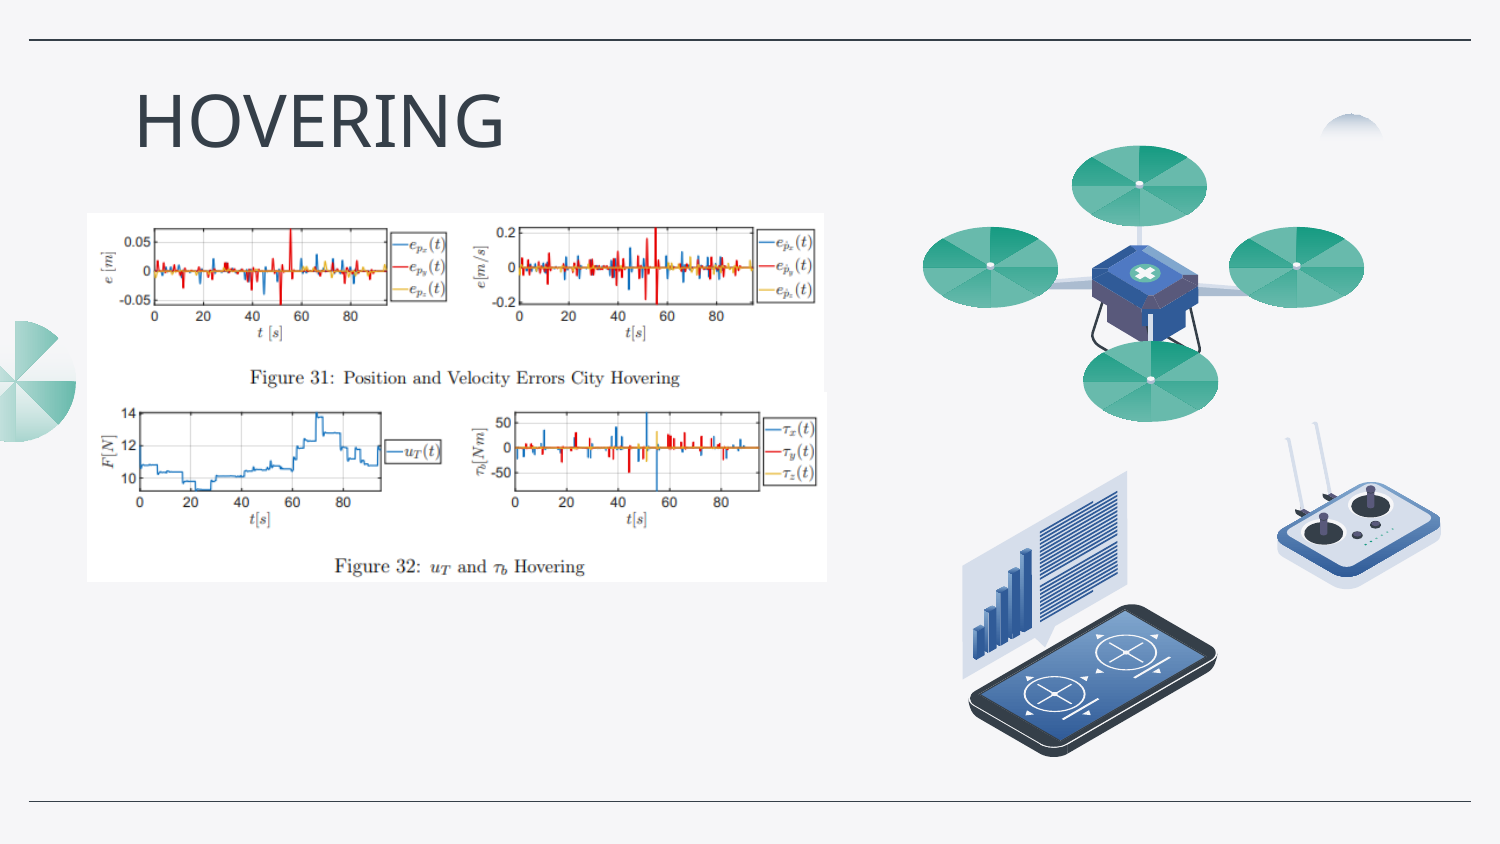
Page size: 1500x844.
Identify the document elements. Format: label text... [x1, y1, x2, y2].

text_box [1318, 113, 1383, 166]
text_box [961, 470, 1218, 758]
picture [87, 212, 827, 582]
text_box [1275, 421, 1443, 591]
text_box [916, 145, 1372, 423]
title HOVERING [118, 59, 1383, 154]
